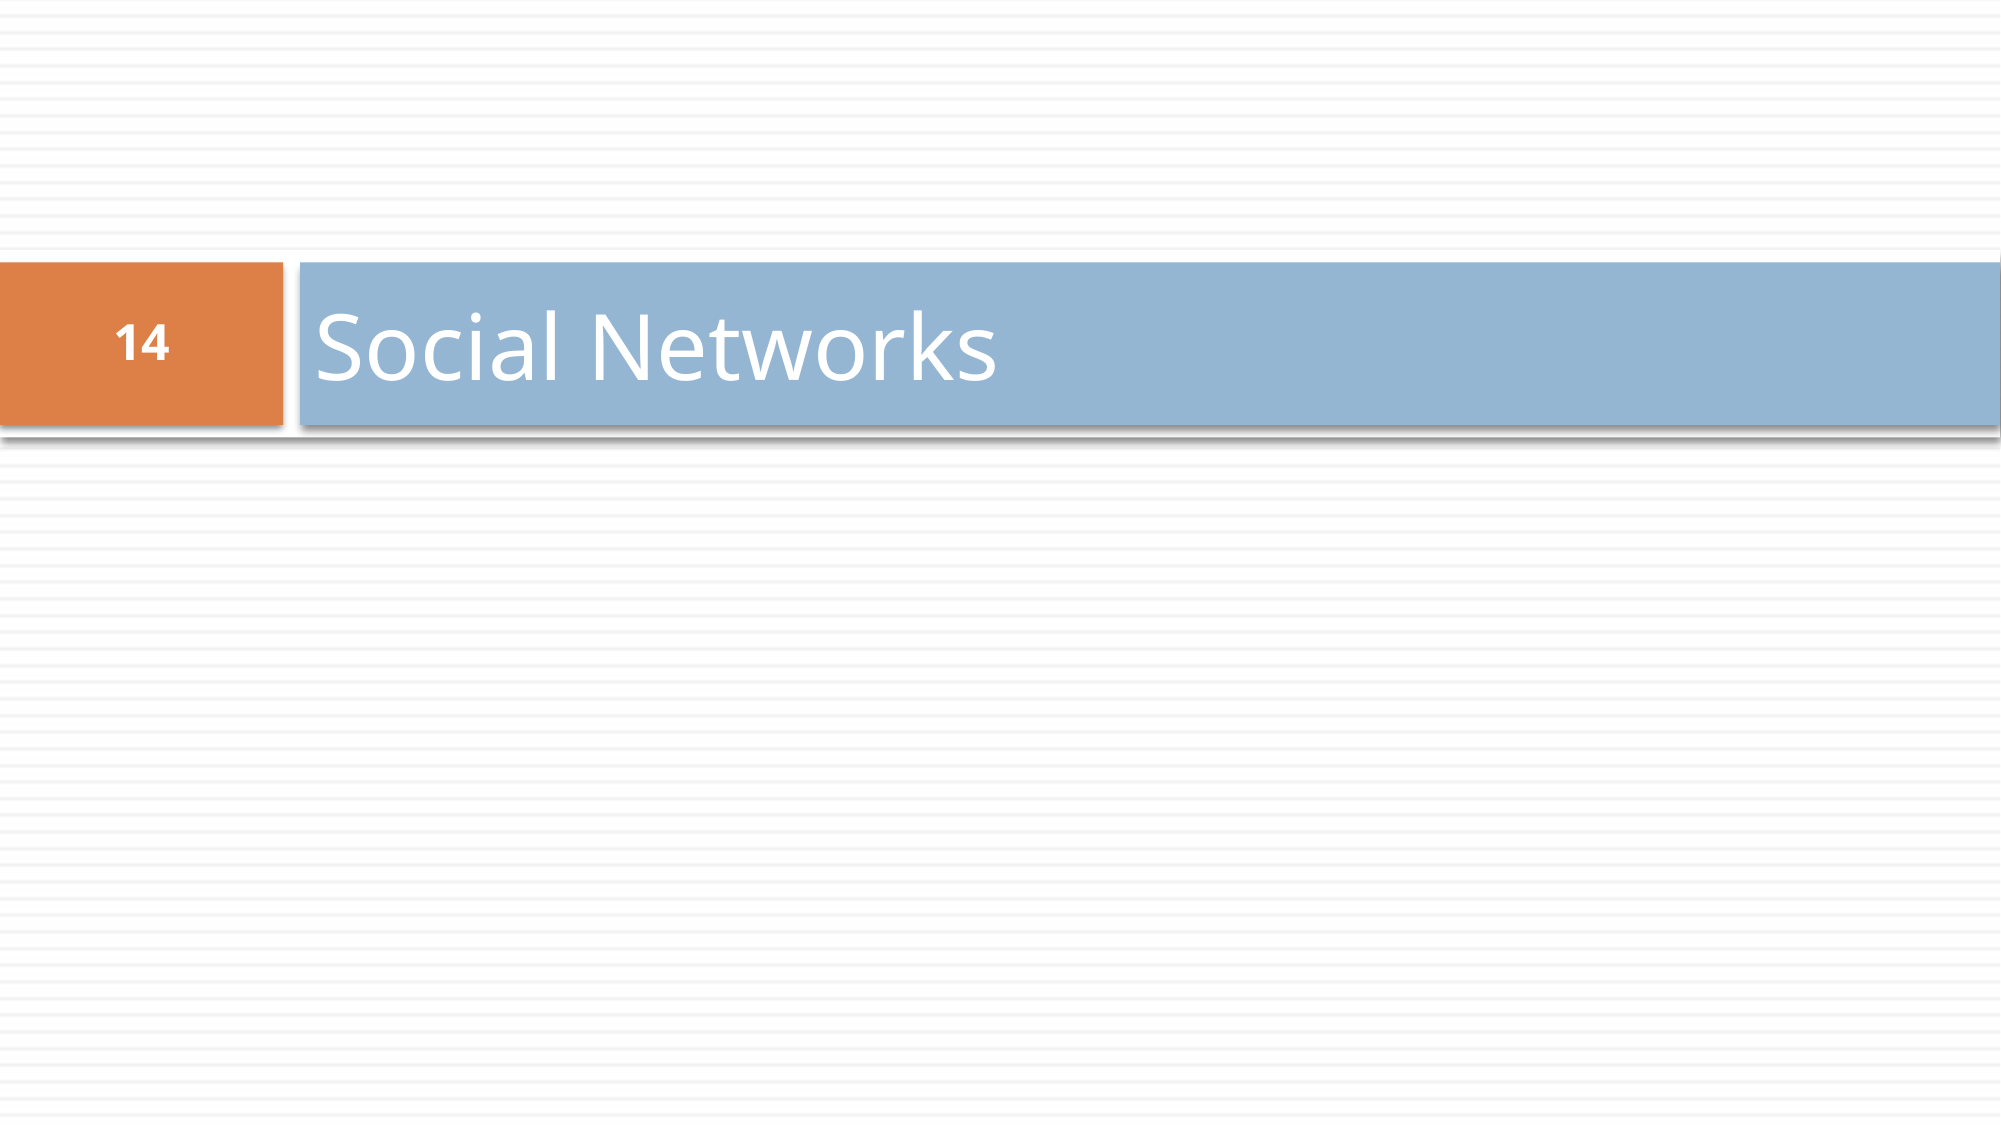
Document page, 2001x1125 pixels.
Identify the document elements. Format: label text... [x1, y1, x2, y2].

slide_number 14 [0, 287, 284, 403]
title Social Networks [300, 262, 1967, 425]
